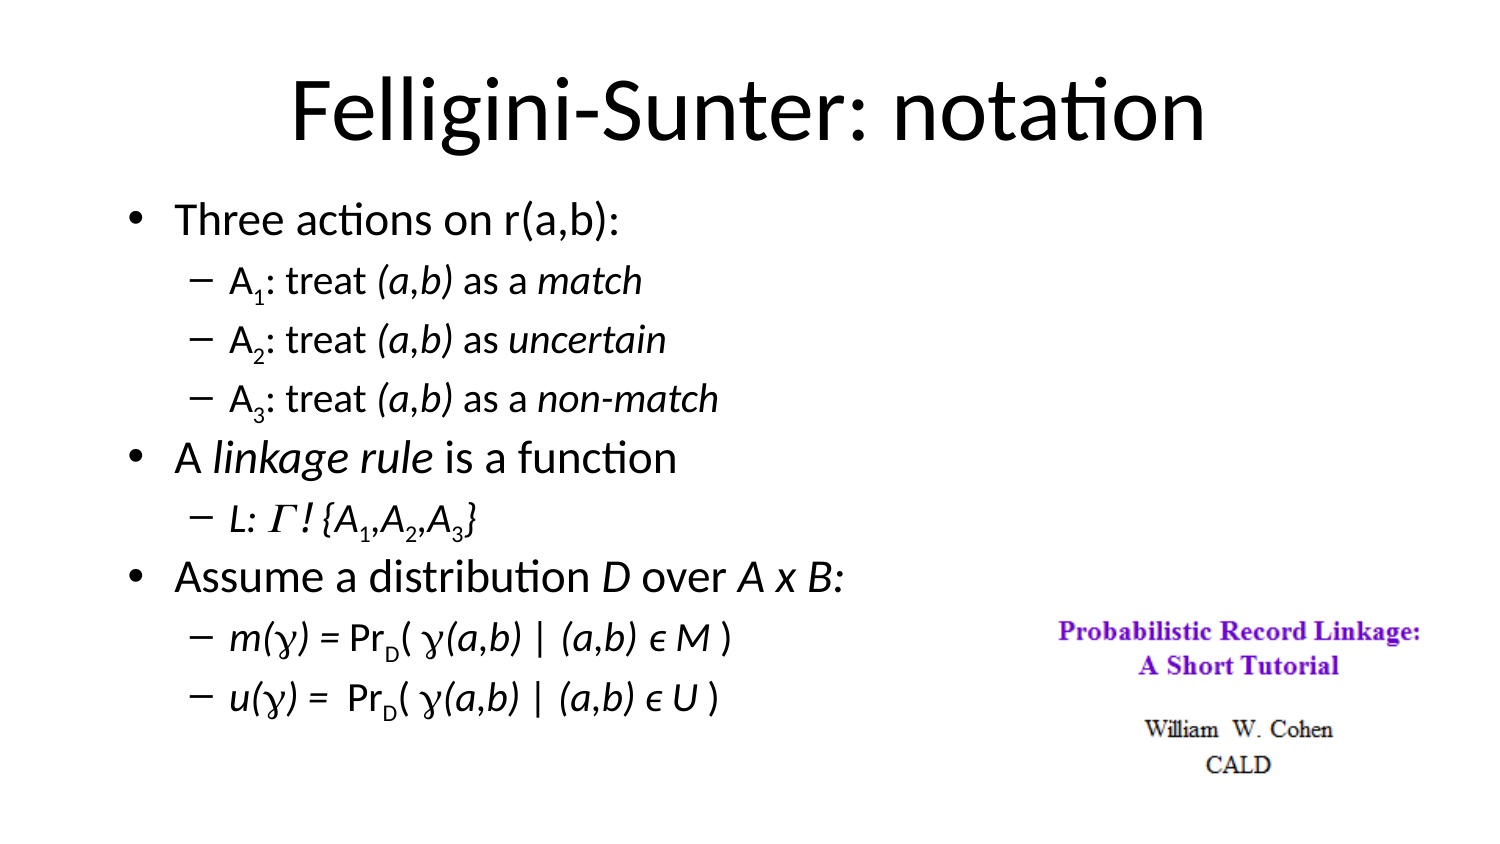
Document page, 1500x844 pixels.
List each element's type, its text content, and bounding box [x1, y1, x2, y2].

picture [1021, 586, 1469, 833]
title Felligini-Sunter: notation [75, 33, 1425, 175]
list Three actions on r(a,b): A1: treat (a,b) as a match A2: treat (a,b) as uncertain A3: treat (a,b) as a non-match A linkage rule is a function L: G ! {A1,A2,A3} Assume a distribution D over A x B: m(g) = PrD( g(a,b) | (a,b) ϵ M ) u(g) = PrD( g(a,b) | (a,b) ϵ U ) [112, 187, 1388, 732]
